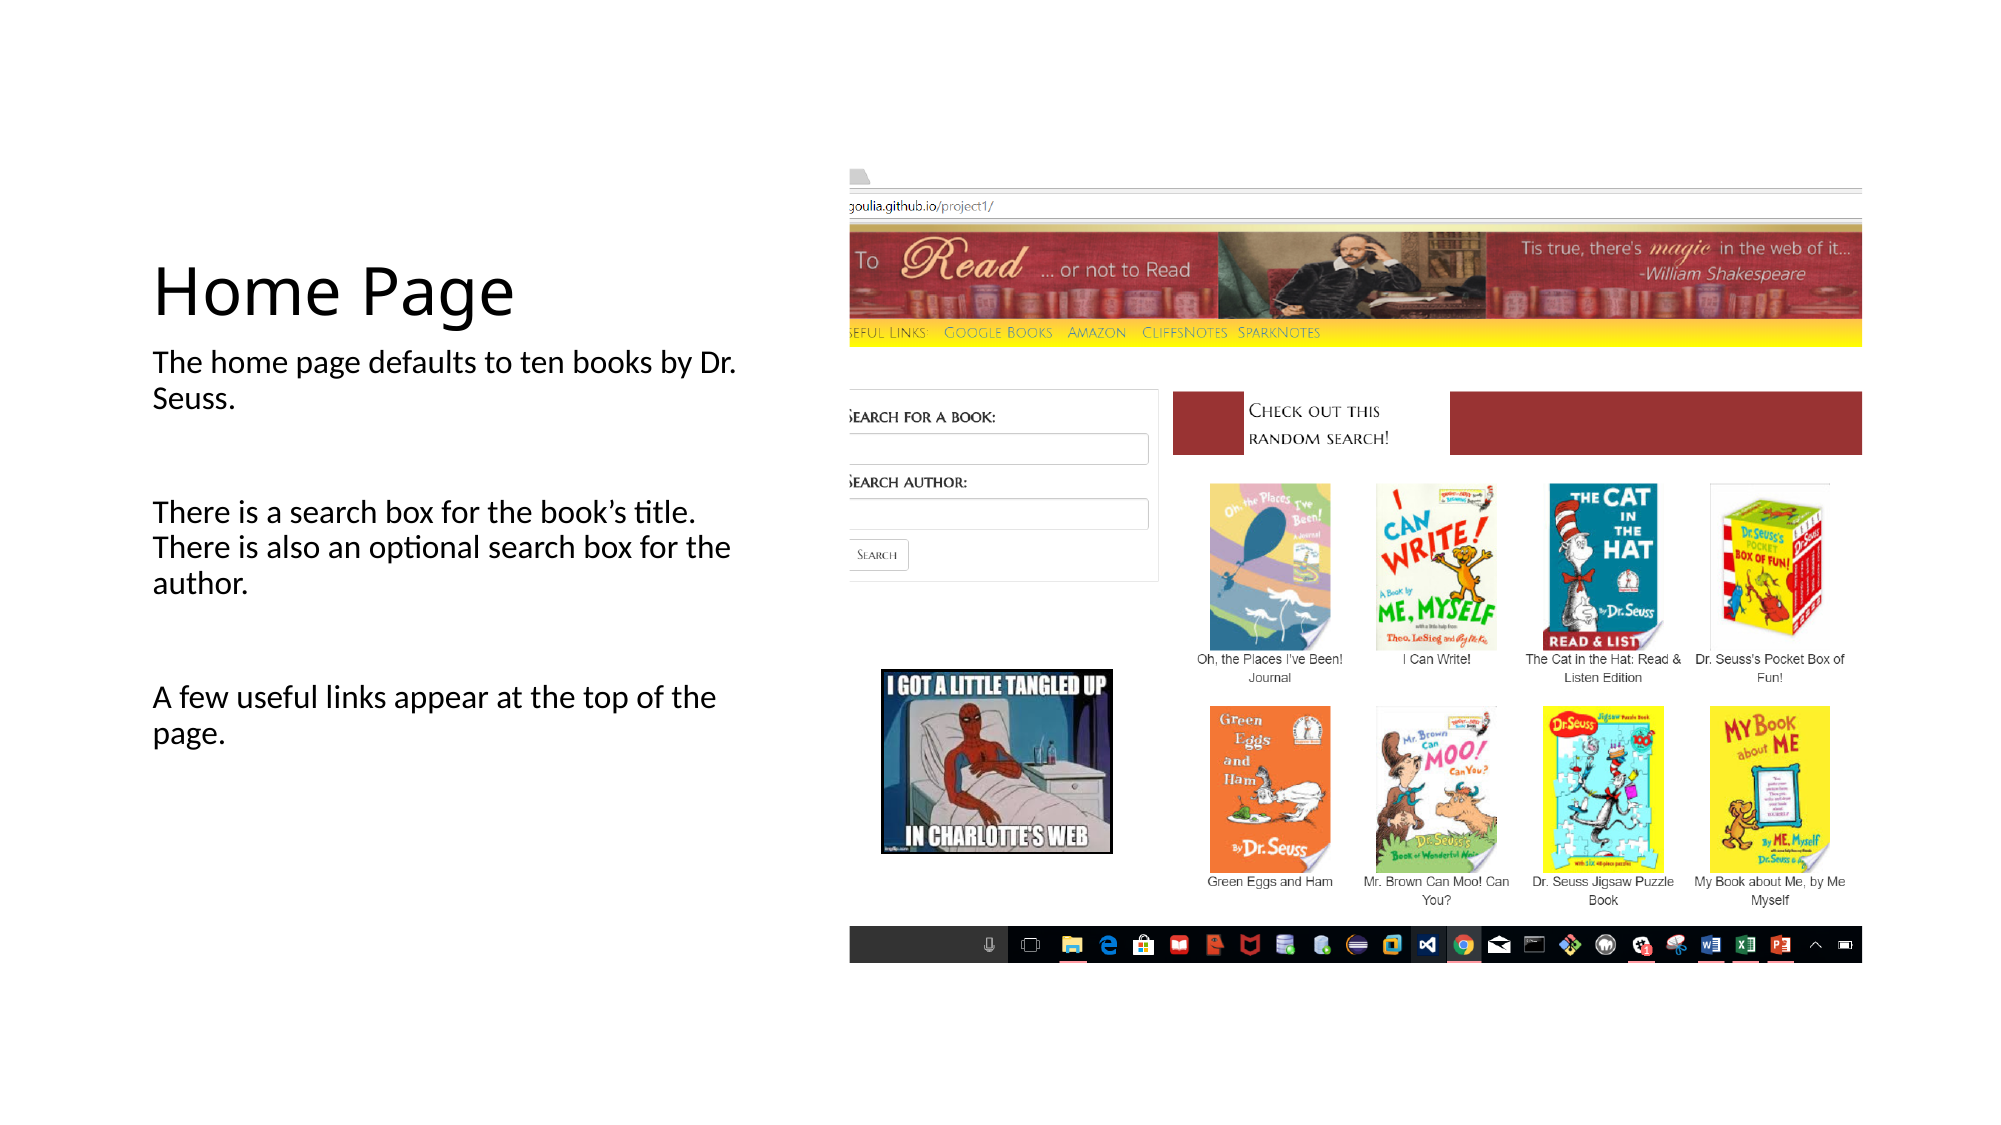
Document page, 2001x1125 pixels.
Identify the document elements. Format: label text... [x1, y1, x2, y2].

title Home Page [137, 75, 783, 337]
picture [849, 162, 1863, 963]
list The home page defaults to ten books by Dr. Seuss. There is a search box for the book’s title. There is also an optional search box for the author. A few useful links appear at the top of the page. [137, 337, 783, 963]
